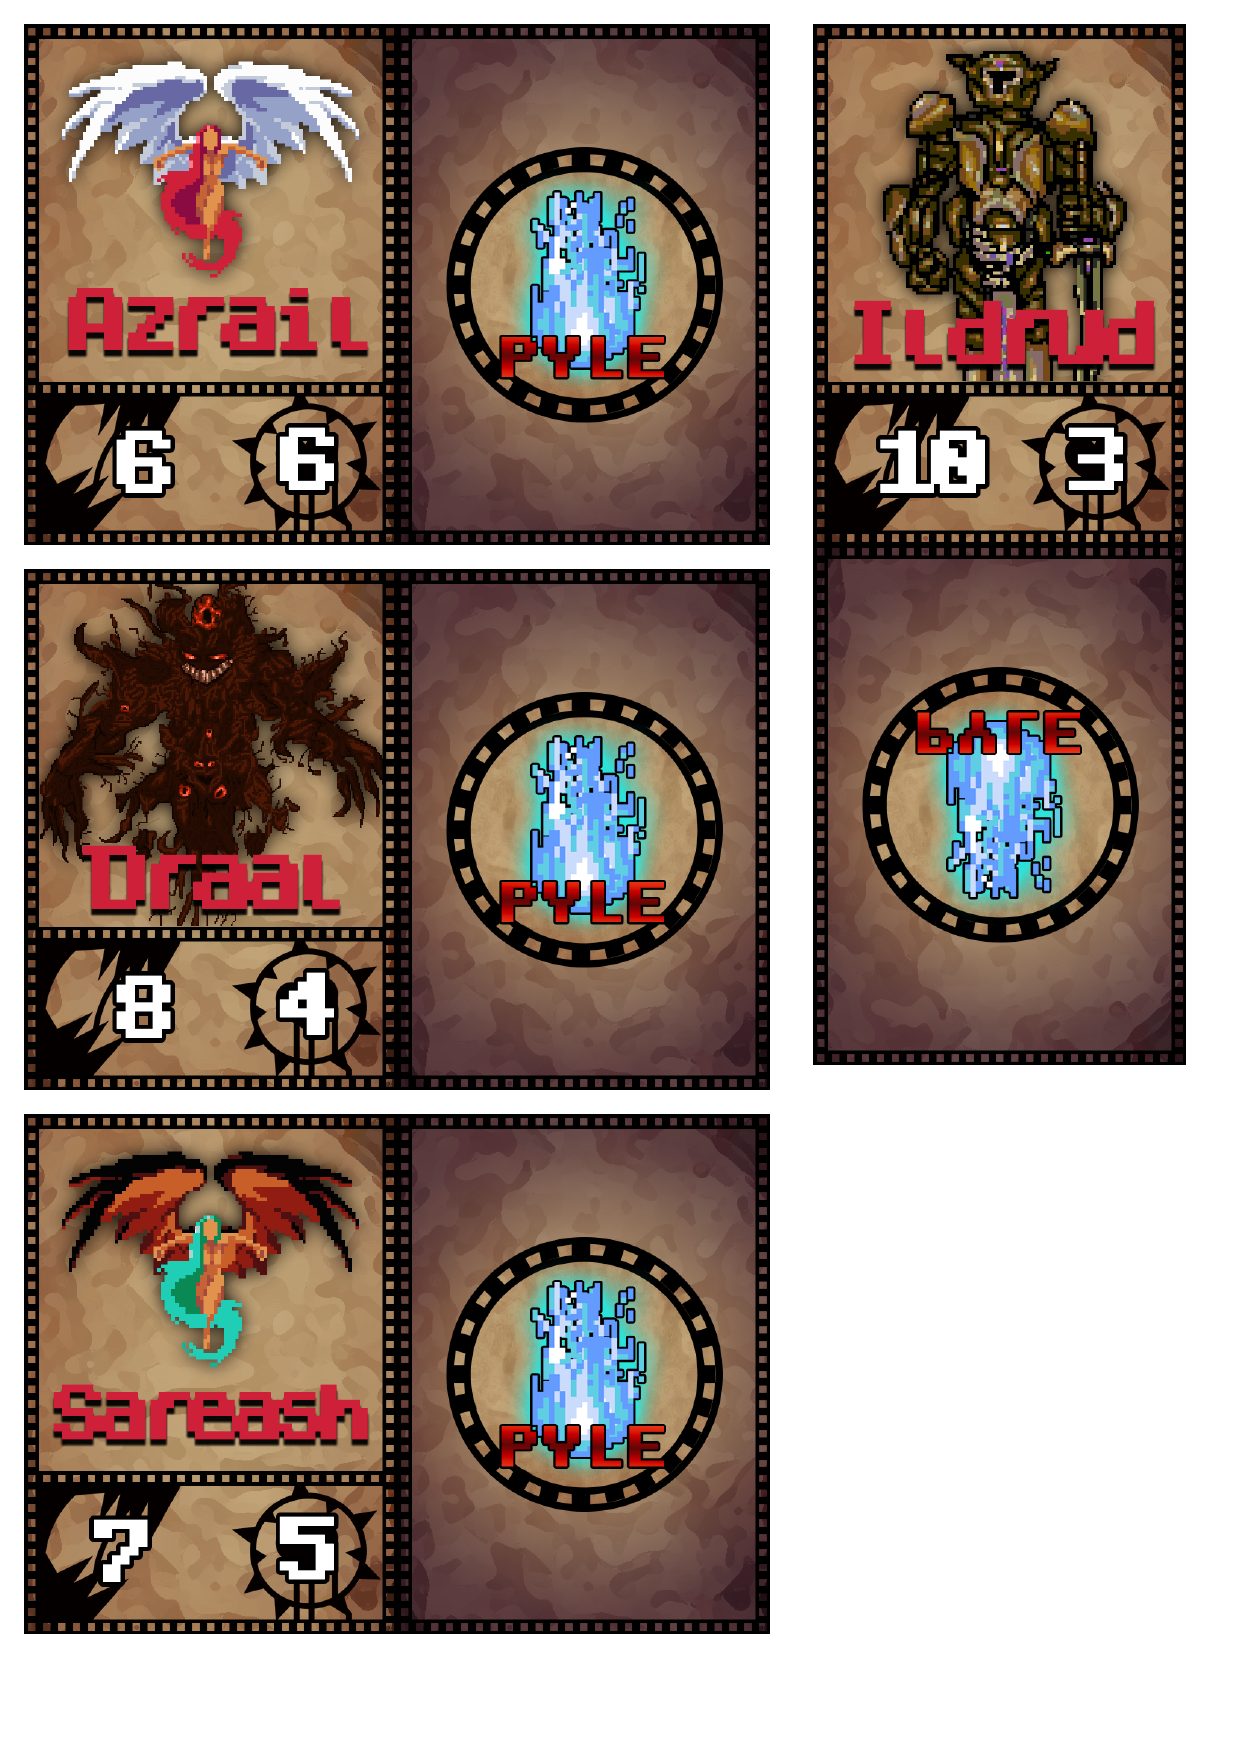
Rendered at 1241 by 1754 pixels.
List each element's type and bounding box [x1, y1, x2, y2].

picture [24, 569, 770, 1090]
picture [24, 24, 770, 545]
picture [813, 24, 1186, 1065]
picture [24, 1114, 770, 1635]
